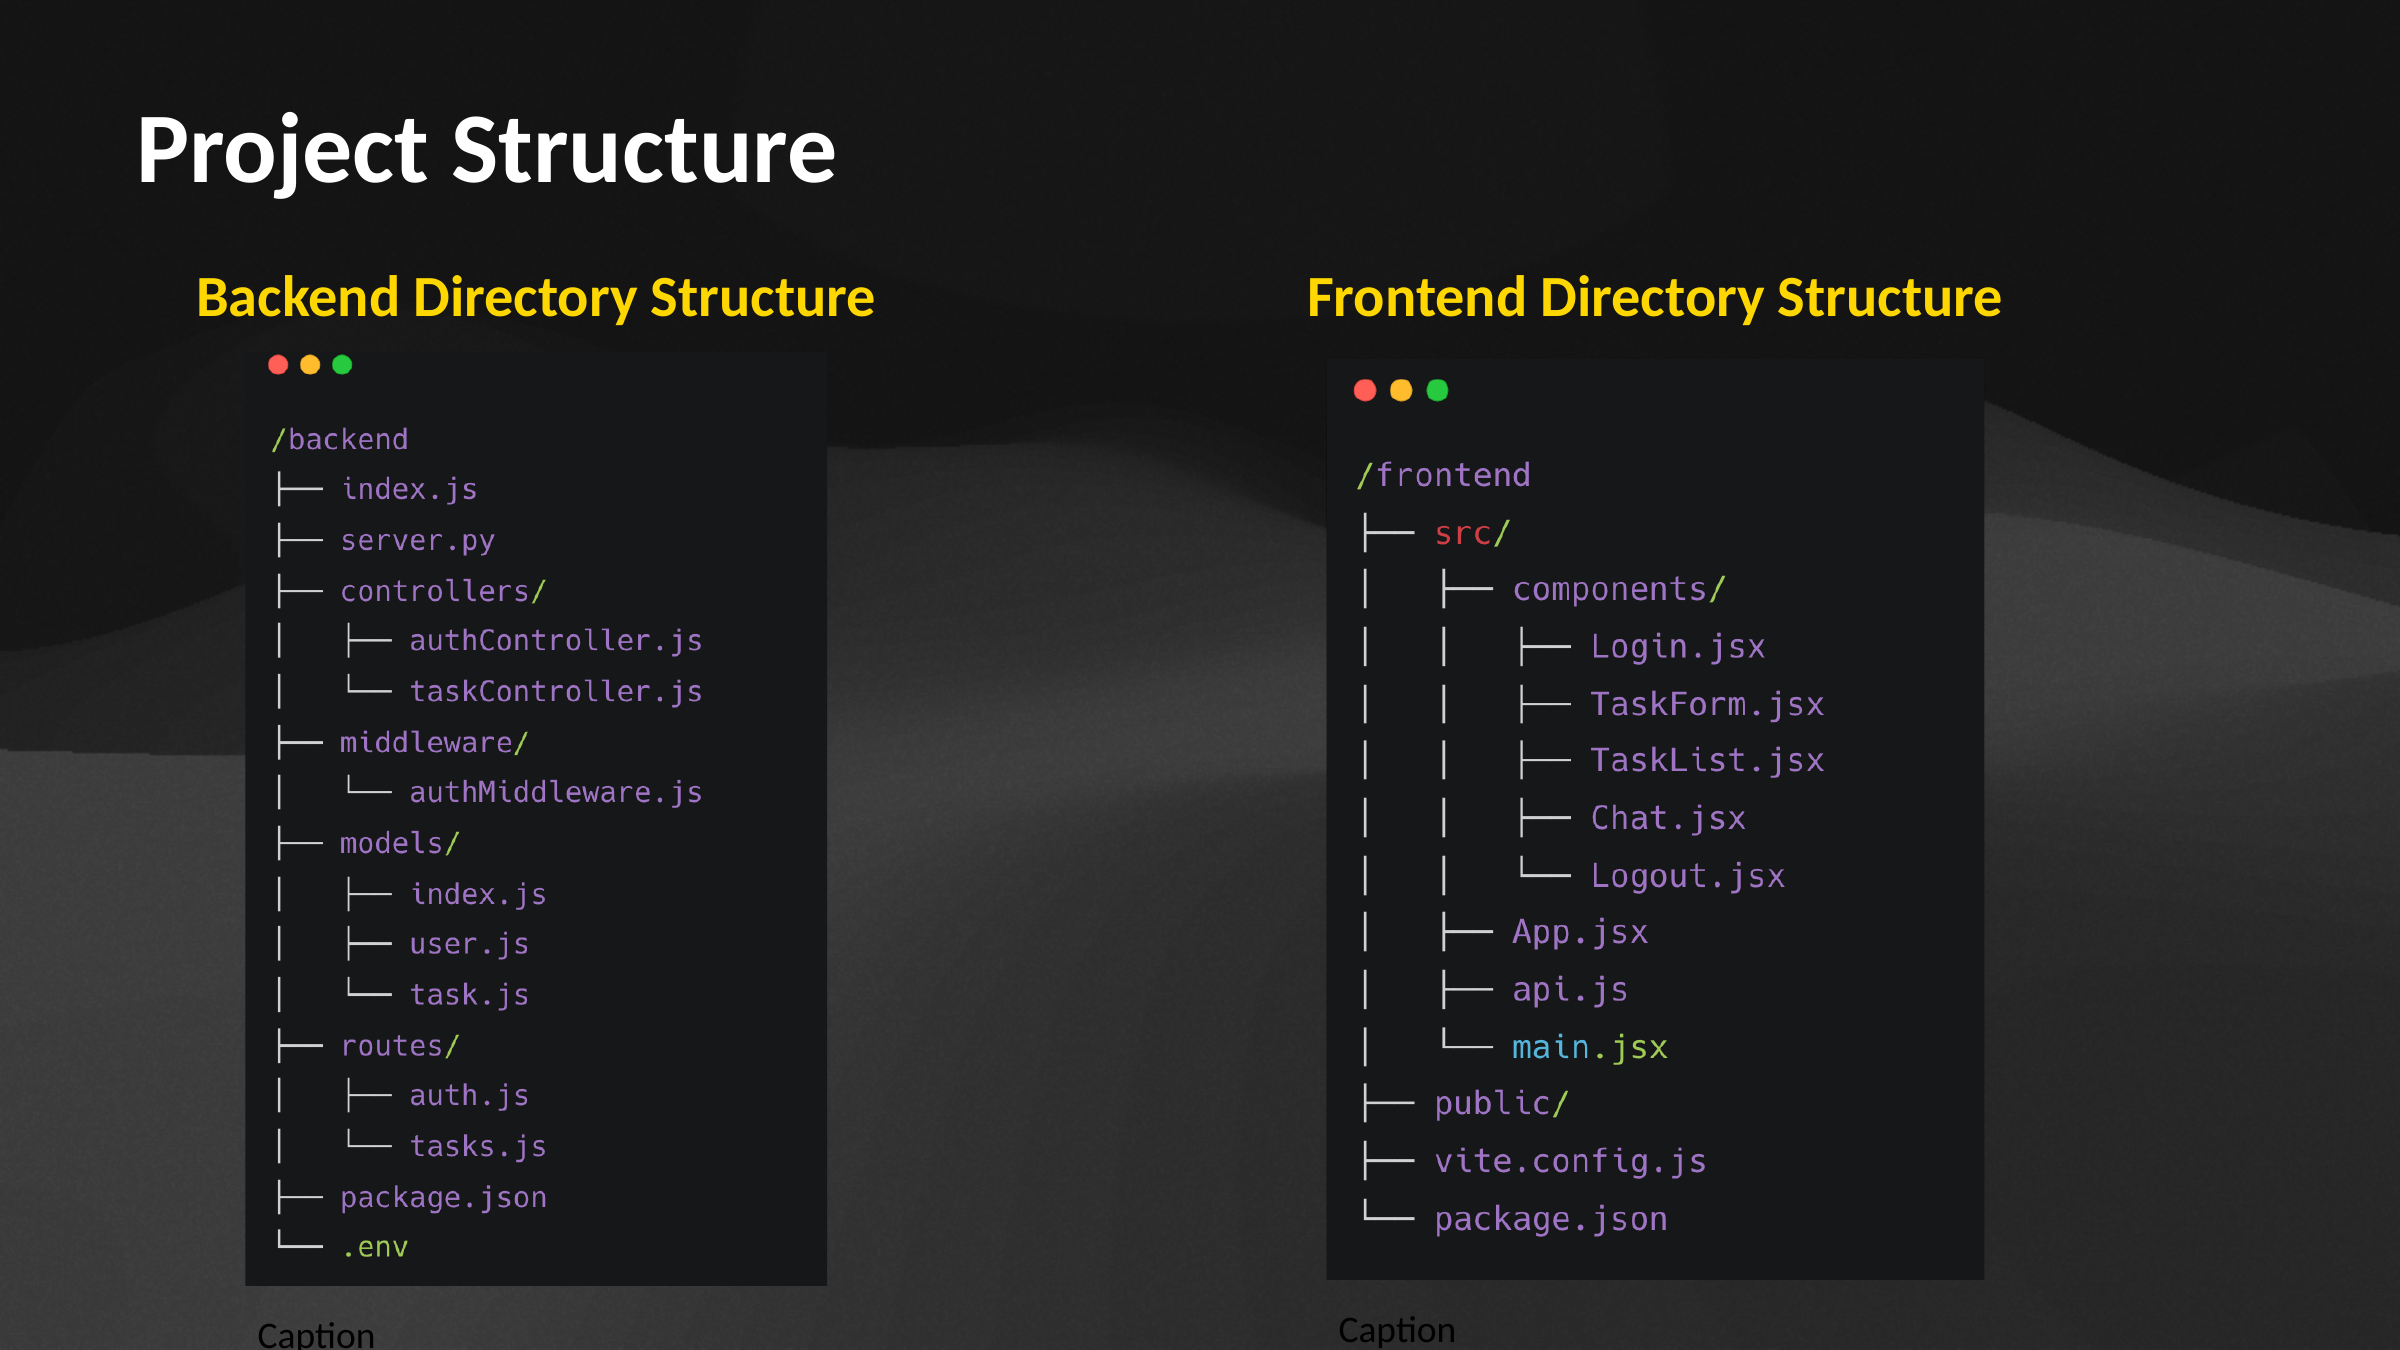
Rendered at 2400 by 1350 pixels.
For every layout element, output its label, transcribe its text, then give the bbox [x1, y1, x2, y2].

text_box Frontend Directory Structure [1299, 250, 2011, 336]
text_box Backend Directory Structure [188, 250, 884, 336]
picture [0, 0, 2400, 1350]
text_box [1325, 358, 1985, 1350]
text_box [244, 352, 828, 1350]
text_box Project Structure [128, 75, 846, 210]
